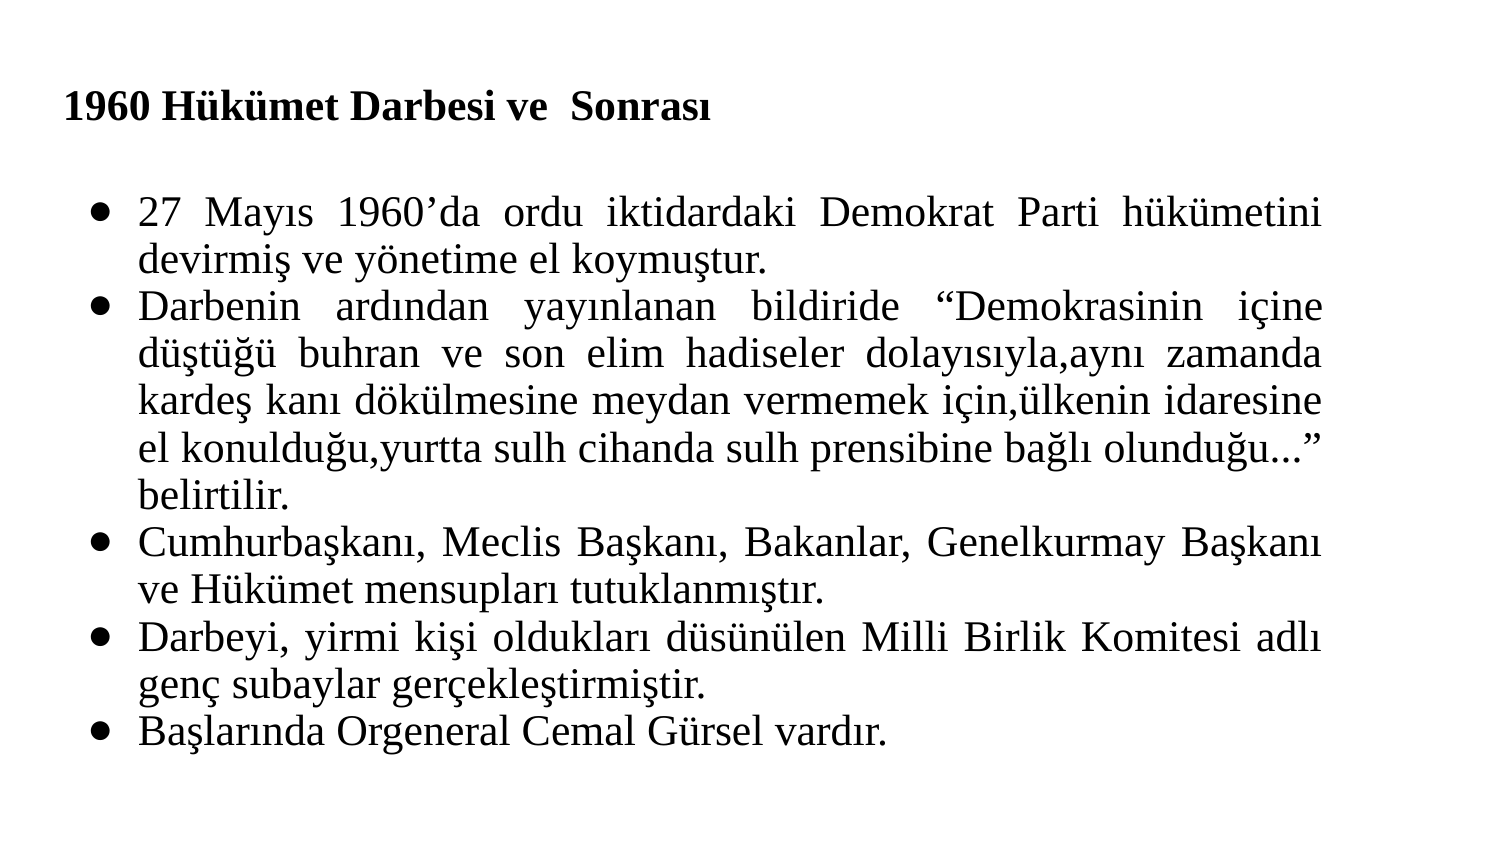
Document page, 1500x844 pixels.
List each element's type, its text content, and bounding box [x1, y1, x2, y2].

list 27 Mayıs 1960’da ordu iktidardaki Demokrat Parti hükümetini devirmiş ve yönetime el koymuştur. Darbenin ardından yayınlanan bildiride “Demokrasinin içine düştüğü buhran ve son elim hadiseler dolayısıyla,aynı zamanda kardeş kanı dökülmesine meydan vermemek için,ülkenin idaresine el konulduğu,yurtta sulh cihanda sulh prensibine bağlı olunduğu...” belirtilir. Cumhurbaşkanı, Meclis Başkanı, Bakanlar, Genelkurmay Başkanı ve Hükümet mensupları tutuklanmıştır. Darbeyi, yirmi kişi oldukları düsünülen Milli Birlik Komitesi adlı genç subaylar gerçekleştirmiştir. Başlarında Orgeneral Cemal Gürsel vardır. [48, 173, 1339, 779]
title 1960 Hükümet Darbesi ve Sonrası [48, 67, 1280, 147]
